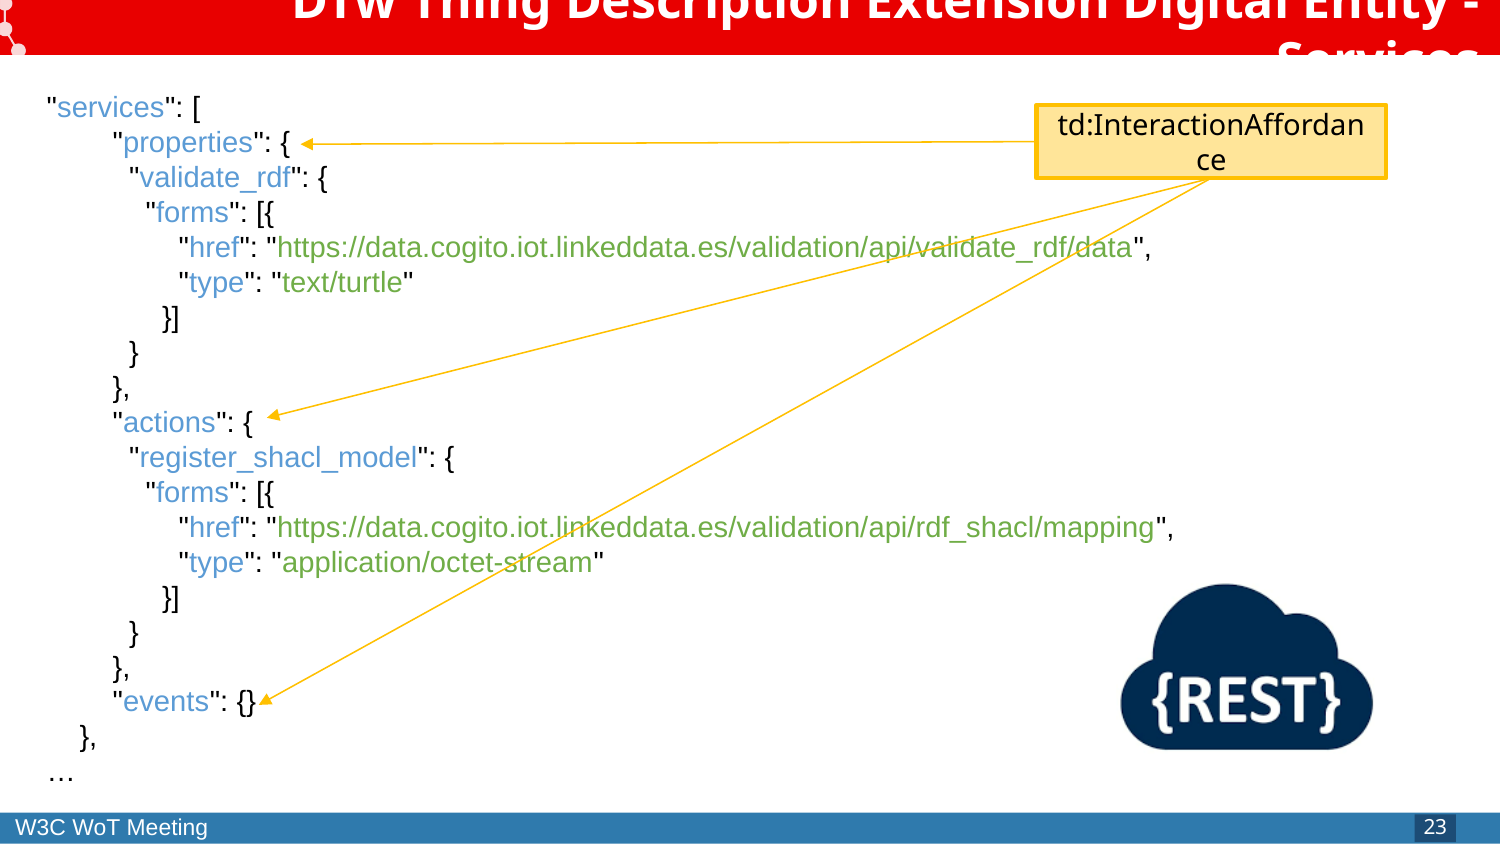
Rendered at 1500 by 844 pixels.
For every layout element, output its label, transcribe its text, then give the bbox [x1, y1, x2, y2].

text_box "services": [ "properties": { "validate_rdf": { "forms": [{ "href": "https://data.cogito.iot.linkeddata.es/validation/api/validate_rdf/data", "type": "text/turtle" }] } }, "actions": { "register_shacl_model": { "forms": [{ "href": "https://data.cogito.iot.linkeddata.es/validation/api/rdf_shacl/mapping", "type": "application/octet-stream" }] } }, "events": {} }, … [31, 80, 1488, 796]
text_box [300, 141, 1037, 145]
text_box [258, 177, 1212, 706]
text_box td:InteractionAffordance [1036, 105, 1386, 179]
picture [1076, 543, 1415, 798]
title DTw Thing Description Extension Digital Entity - Services [93, 9, 1488, 48]
slide_number ‹#› [1414, 814, 1456, 843]
